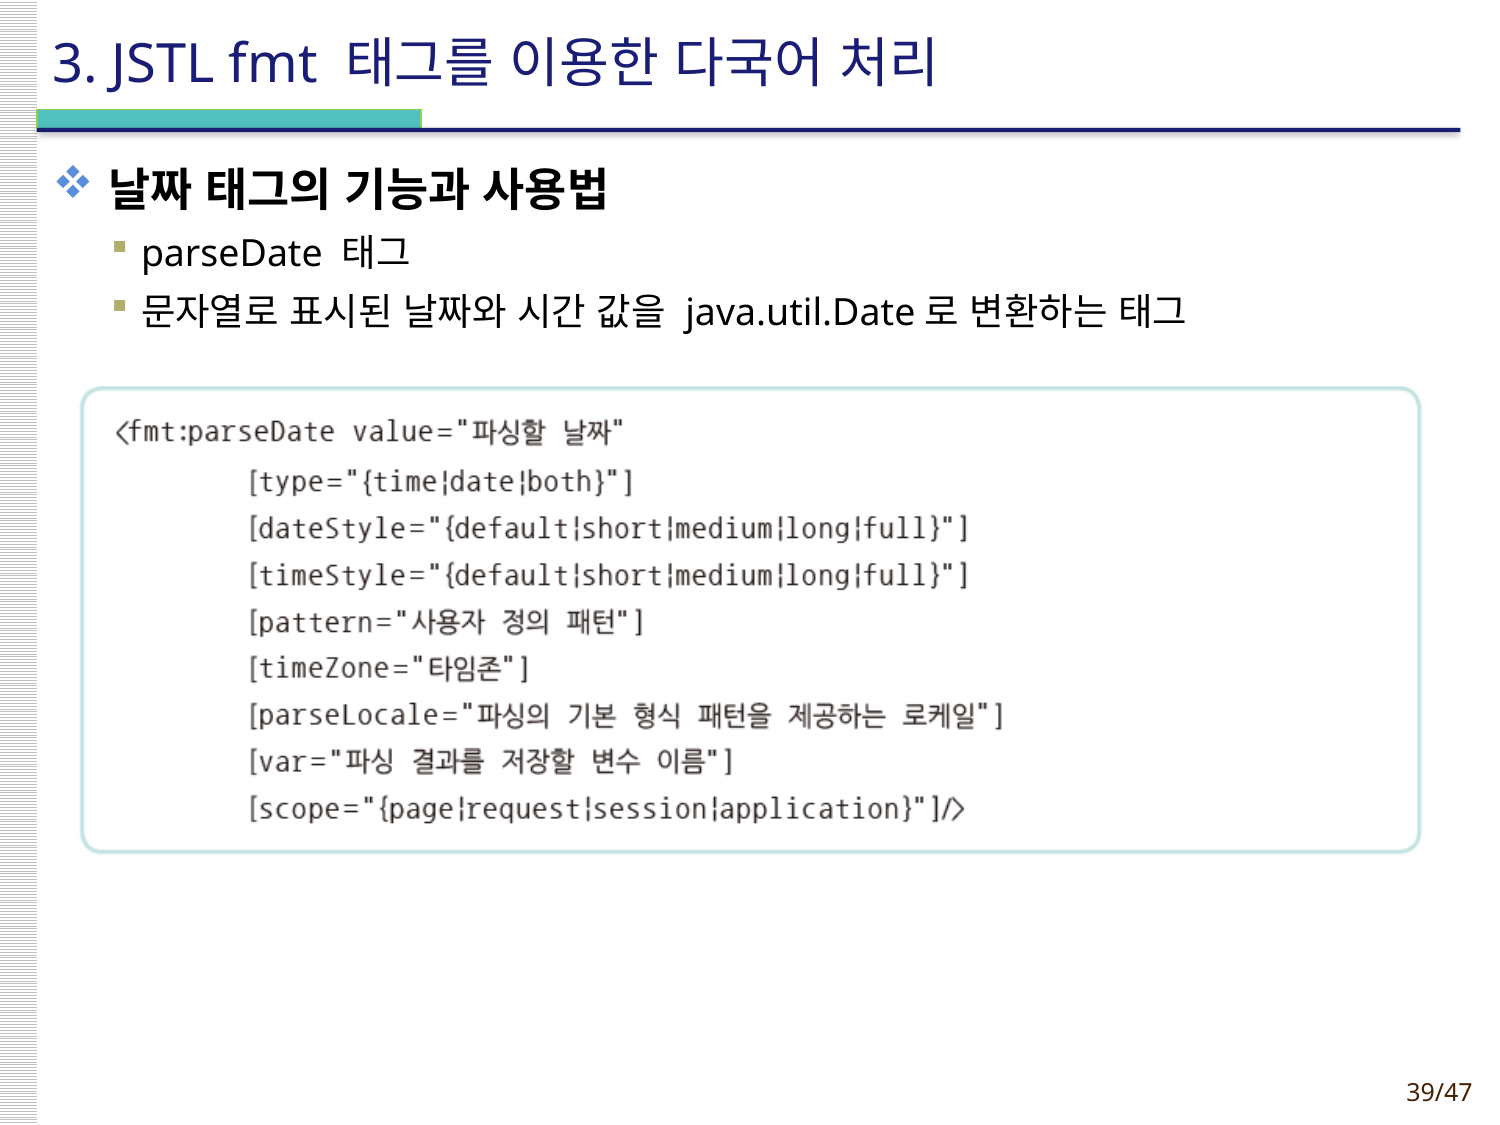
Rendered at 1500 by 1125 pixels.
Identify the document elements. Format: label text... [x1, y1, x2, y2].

list 날짜 태그의 기능과 사용법 parseDate 태그 문자열로 표시된 날짜와 시간 값을 java.util.Date로 변환하는 태그 [37, 152, 1463, 1091]
picture [73, 385, 1427, 858]
title 3. JSTL fmt 태그를 이용한 다국어 처리 [37, 13, 1278, 109]
